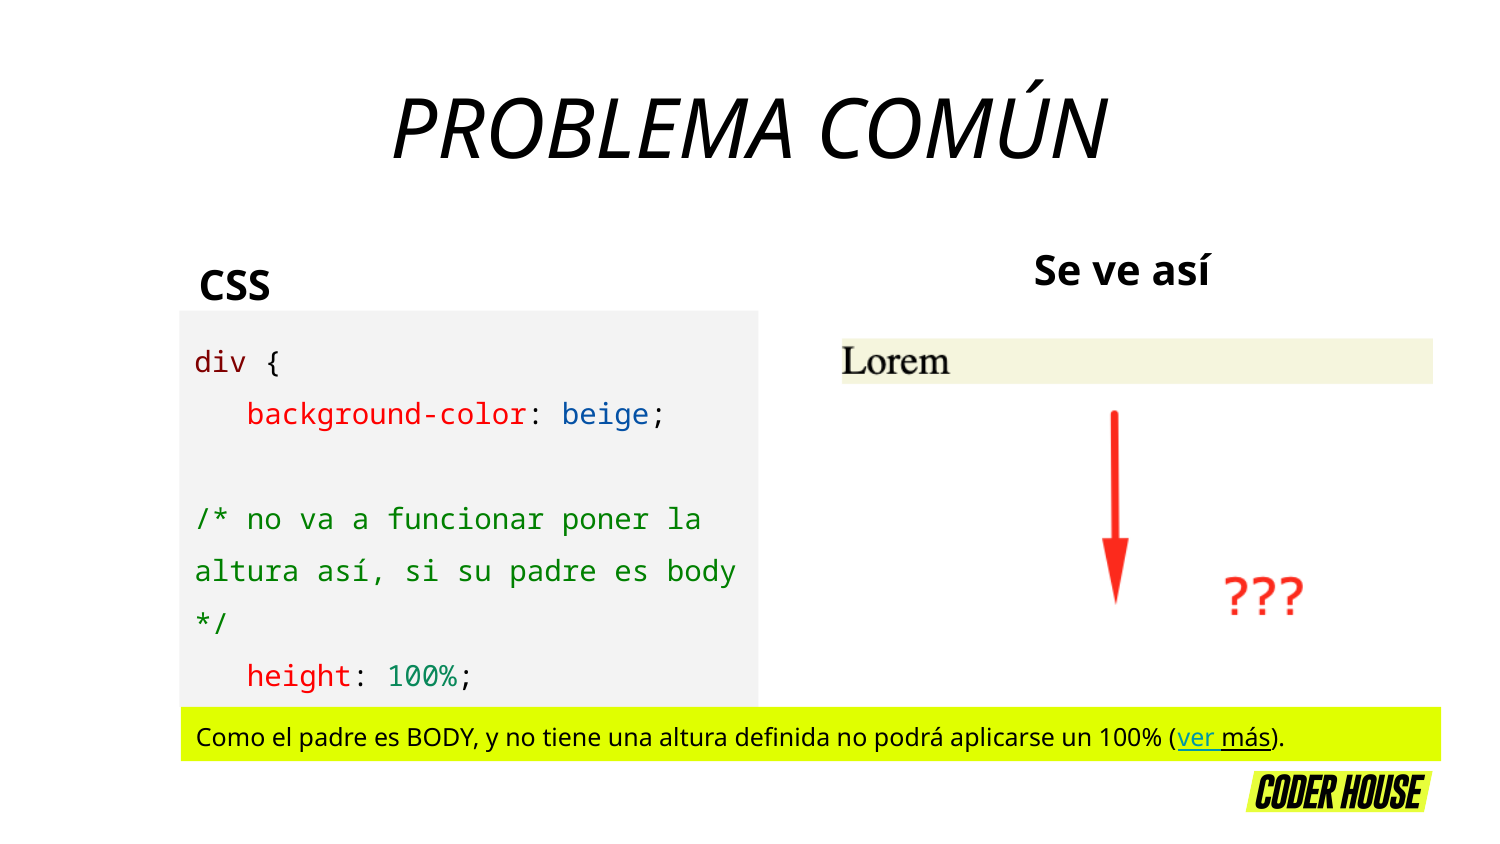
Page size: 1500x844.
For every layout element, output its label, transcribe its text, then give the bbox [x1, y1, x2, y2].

text_box Como el padre es BODY, y no tiene una altura definida no podrá aplicarse un 100% (ver más). [180, 706, 1442, 762]
text_box div { background-color: beige; /* no va a funcionar poner la altura así, si su padre es body */ height: 100%; } [179, 310, 759, 707]
text_box CSS [183, 243, 369, 317]
text_box PROBLEMA COMÚN [238, 44, 1262, 160]
picture [1241, 764, 1437, 819]
picture [827, 326, 1433, 683]
text_box Se ve así [1018, 228, 1242, 302]
